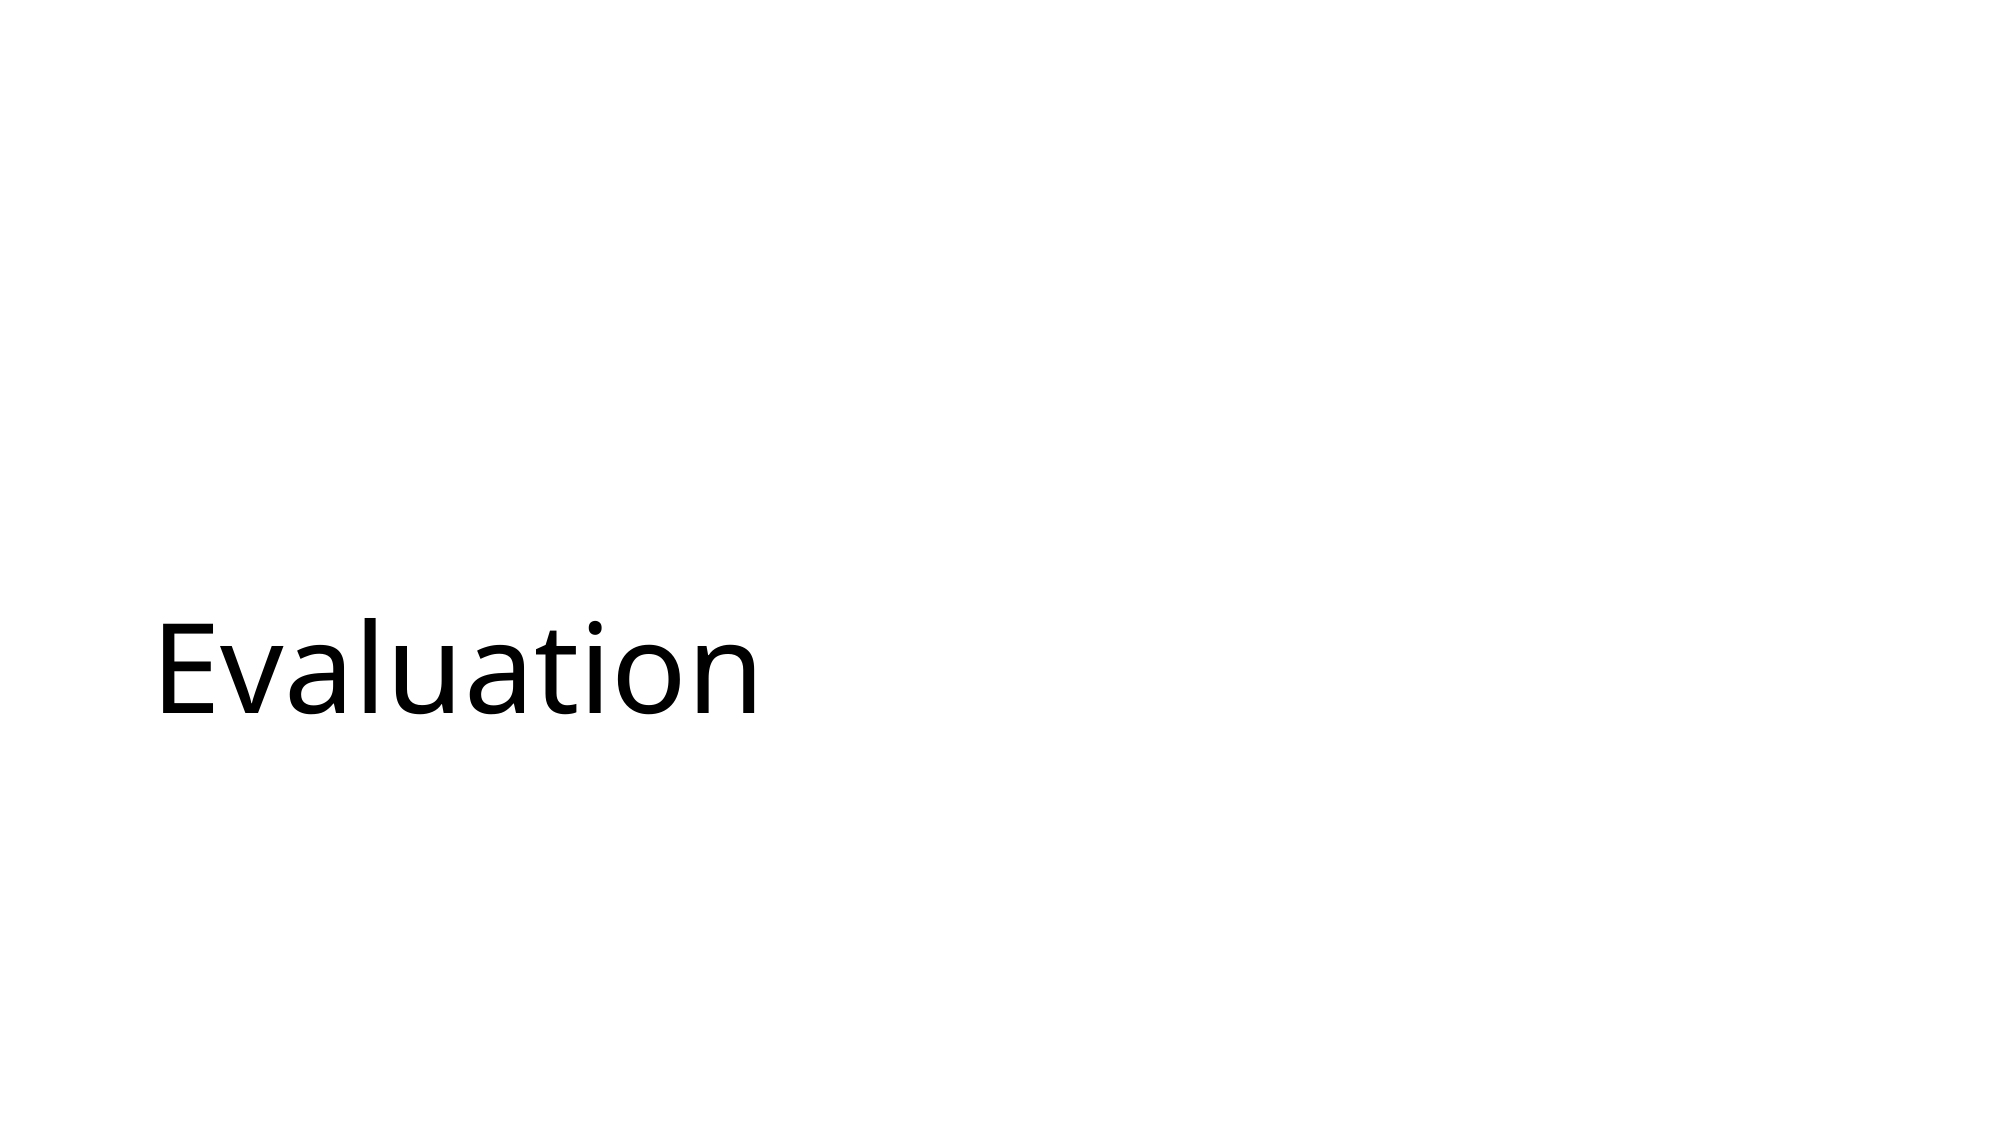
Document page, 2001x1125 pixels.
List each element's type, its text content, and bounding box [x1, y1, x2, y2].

title Evaluation [136, 280, 1862, 749]
